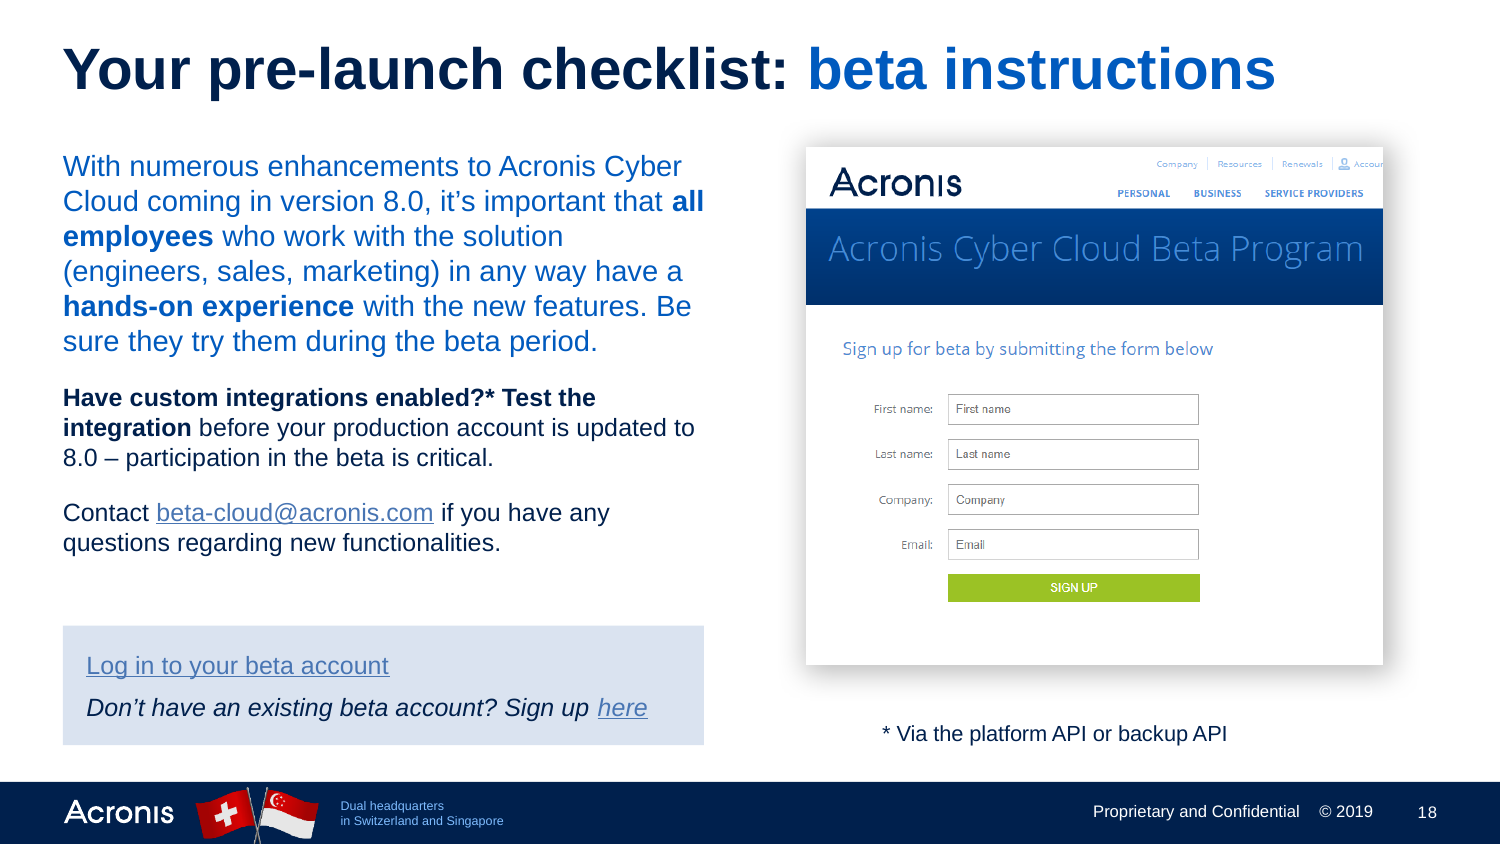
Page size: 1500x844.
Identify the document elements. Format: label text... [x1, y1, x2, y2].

picture [195, 787, 319, 844]
title Your pre-launch checklist: beta instructions [62, 38, 1436, 156]
picture [806, 147, 1383, 665]
text_box Log in to your beta account Don’t have an existing beta account? Sign up here [62, 625, 704, 746]
text_box With numerous enhancements to Acronis Cyber Cloud coming in version 8.0, it’s important that all employees who work with the solution (engineers, sales, marketing) in any way have a hands-on experience with the new features. Be sure they try them during the beta period. Have custom integrations enabled?* Test the integration before your production account is updated to 8.0 – participation in the beta is critical. Contact beta-cloud@acronis.com if you have any questions regarding new functionalities. [62, 147, 717, 601]
text_box * Via the platform API or backup API [882, 719, 1305, 756]
